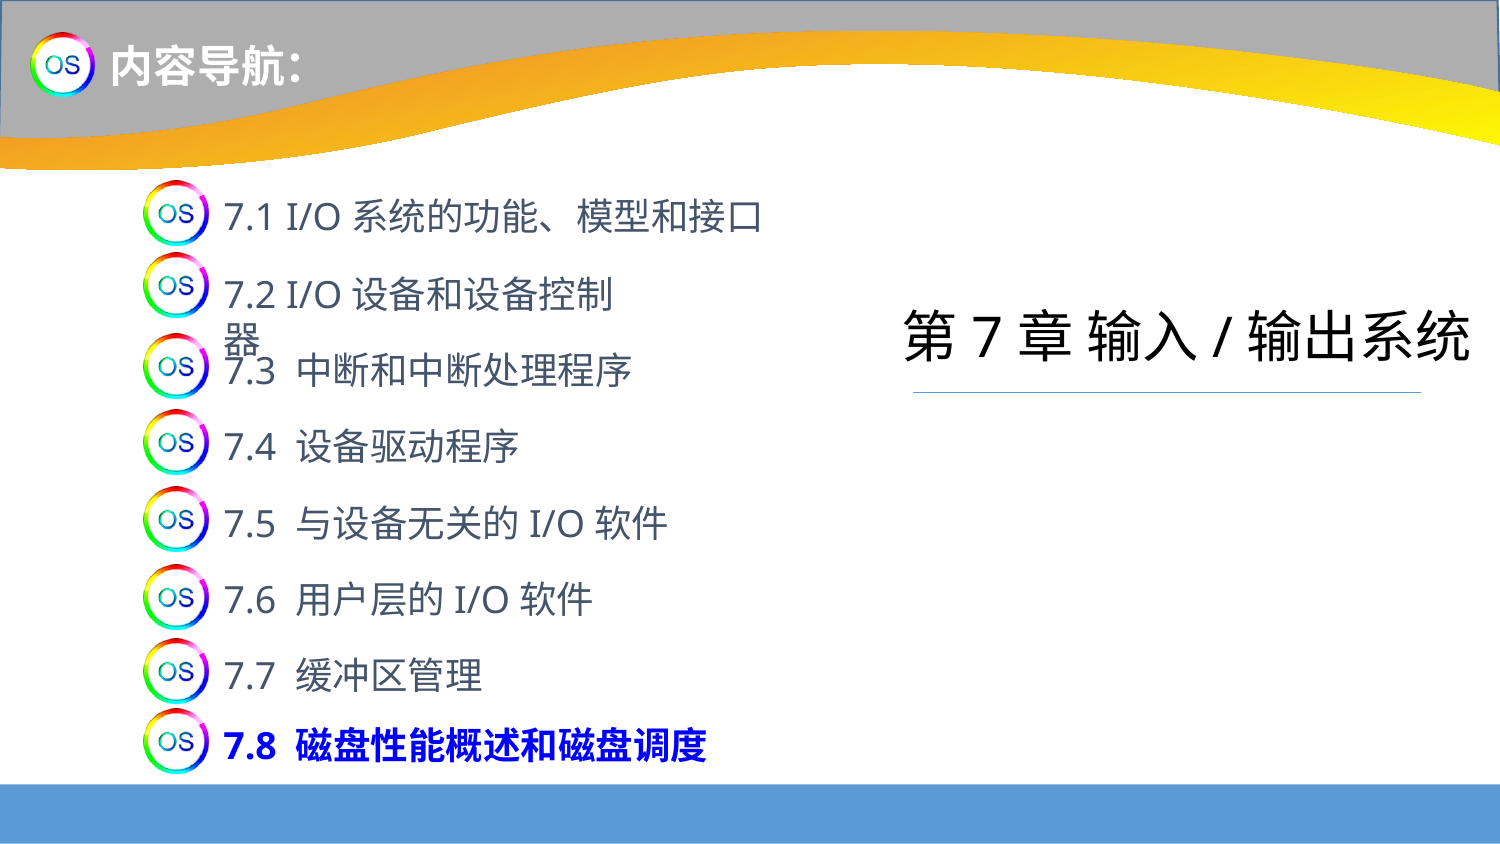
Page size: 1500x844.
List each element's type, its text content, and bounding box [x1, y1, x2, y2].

picture [143, 409, 209, 475]
picture [29, 32, 95, 97]
text_box [0, 31, 1500, 170]
text_box 7.6 用户层的I/O软件 [209, 568, 662, 629]
text_box 第7章 输入/输出系统 [887, 293, 1487, 376]
picture [143, 486, 209, 552]
picture [143, 638, 209, 704]
text_box [0, 0, 1500, 138]
text_box 7.1 I/O系统的功能、模型和接口 [209, 185, 797, 245]
picture [143, 252, 209, 318]
text_box 内容导航： [94, 31, 344, 99]
text_box 7.7 缓冲区管理 [208, 644, 704, 705]
picture [143, 564, 209, 630]
text_box [0, 783, 1500, 844]
text_box 7.5 与设备无关的I/O软件 [209, 492, 690, 552]
text_box 7.4 设备驱动程序 [208, 416, 690, 476]
picture [143, 708, 209, 774]
text_box 7.2 I/O设备和设备控制器 [208, 263, 662, 339]
text_box 7.8 磁盘性能概述和磁盘调度 [208, 714, 797, 775]
picture [143, 333, 209, 399]
picture [143, 180, 209, 246]
text_box 7.3 中断和中断处理程序 [208, 339, 715, 400]
